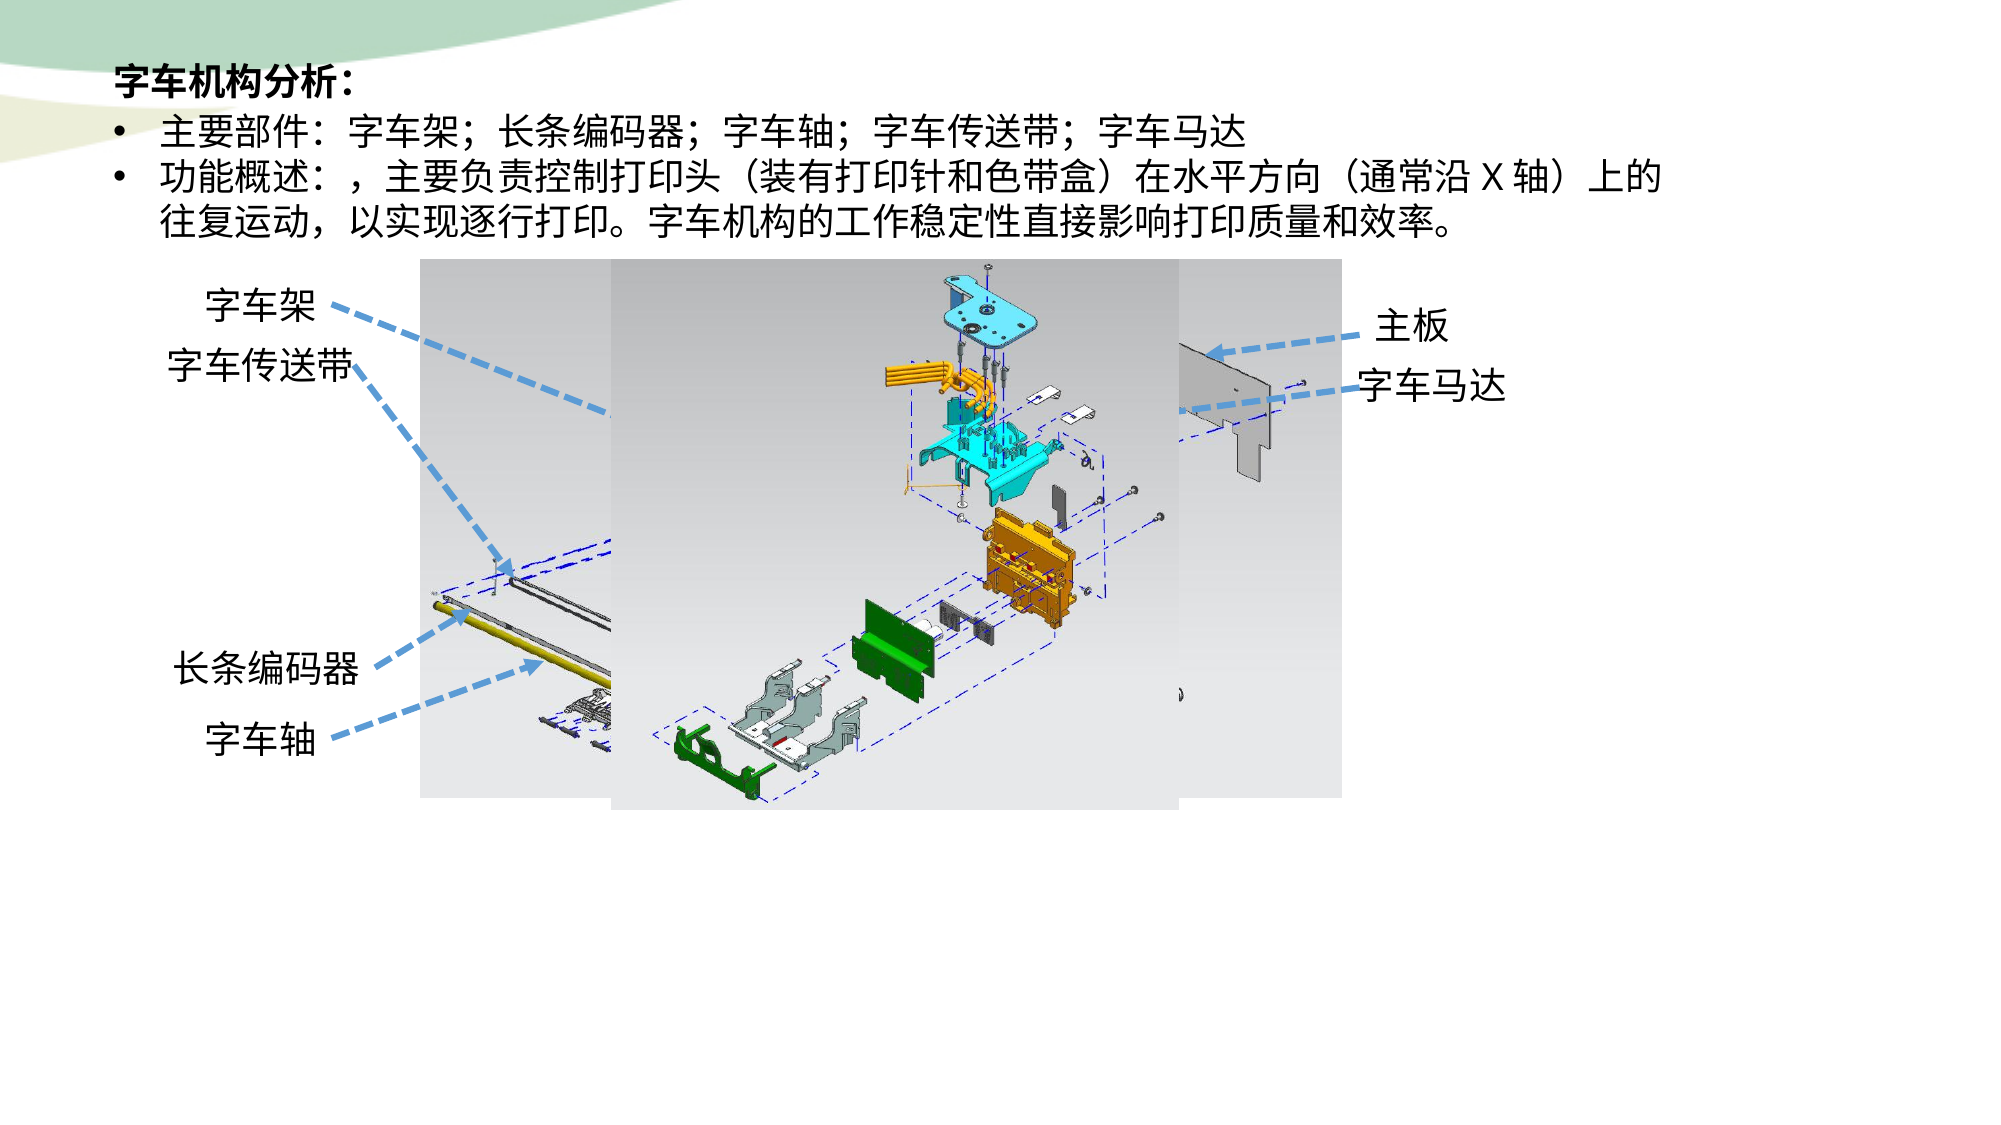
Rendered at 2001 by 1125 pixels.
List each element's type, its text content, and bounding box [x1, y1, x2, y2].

picture [0, 0, 2001, 1125]
text_box 字车机构分析： [98, 50, 1591, 100]
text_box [353, 365, 515, 579]
text_box 主要部件：字车架；长条编码器；字车轴；字车传送带；字车马达 功能概述：，主要负责控制打印头（装有打印针和色带盒）在水平方向（通常沿X轴）上的往复运动，以实现逐行打印。字车机构的工作稳定性直接影响打印质量和效率。 [98, 100, 1714, 251]
text_box 字车传送带 [151, 334, 332, 395]
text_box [332, 661, 544, 739]
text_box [376, 608, 472, 669]
text_box 长条编码器 [157, 637, 376, 698]
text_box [332, 304, 611, 473]
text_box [1179, 387, 1360, 437]
text_box 主板 [1360, 294, 1465, 355]
text_box 字车轴 [189, 708, 332, 769]
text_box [1204, 334, 1360, 356]
text_box 字车马达 [1342, 355, 1522, 415]
text_box 字车架 [189, 274, 332, 334]
